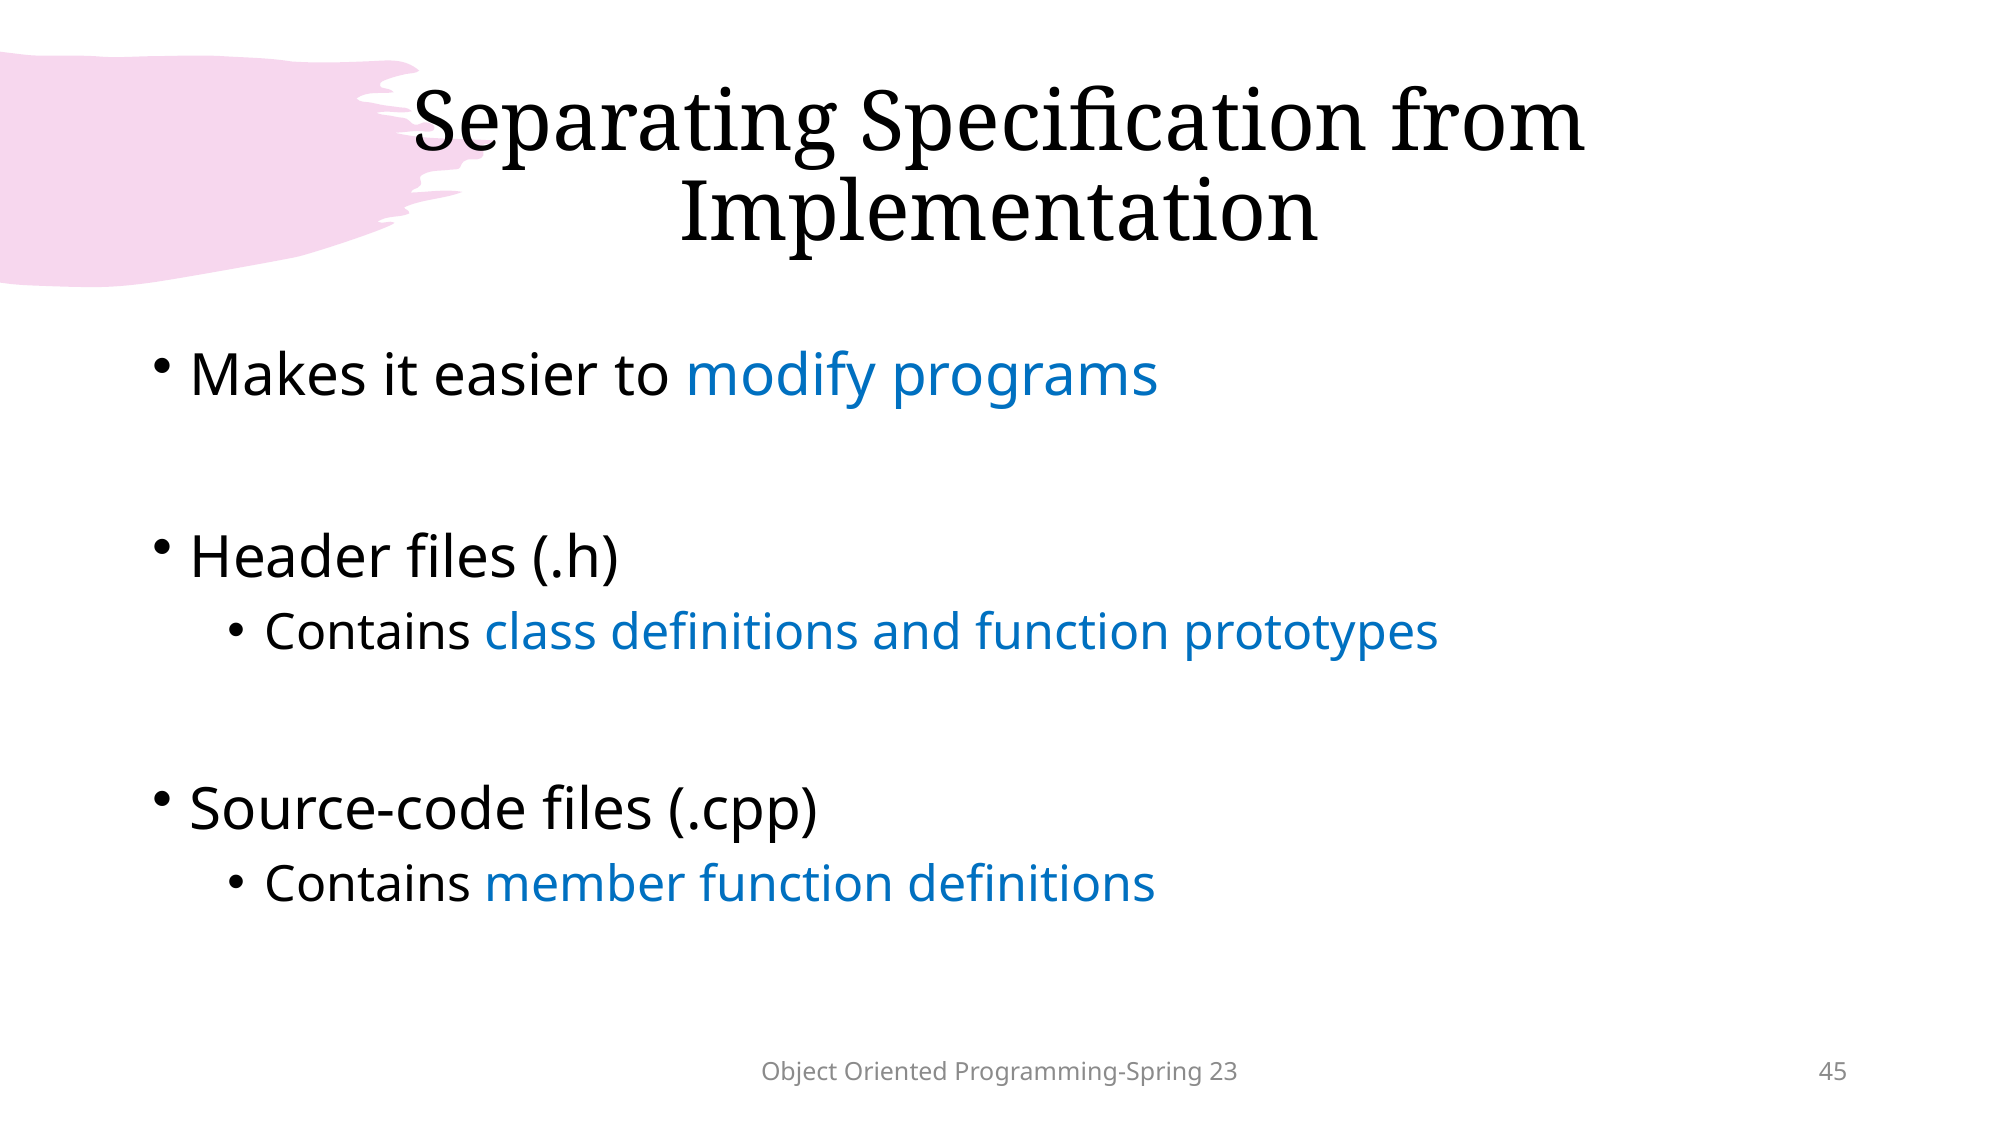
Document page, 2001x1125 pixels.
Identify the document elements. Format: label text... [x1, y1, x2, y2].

title Separating Specification from Implementation [137, 59, 1863, 278]
slide_number 45 [1412, 1042, 1863, 1103]
list Makes it easier to modify programs Header files (.h) Contains class definitions and function prototypes Source-code files (.cpp) Contains member function definitions [137, 329, 1863, 1013]
footer Object Oriented Programming-Spring 23 [662, 1042, 1338, 1103]
